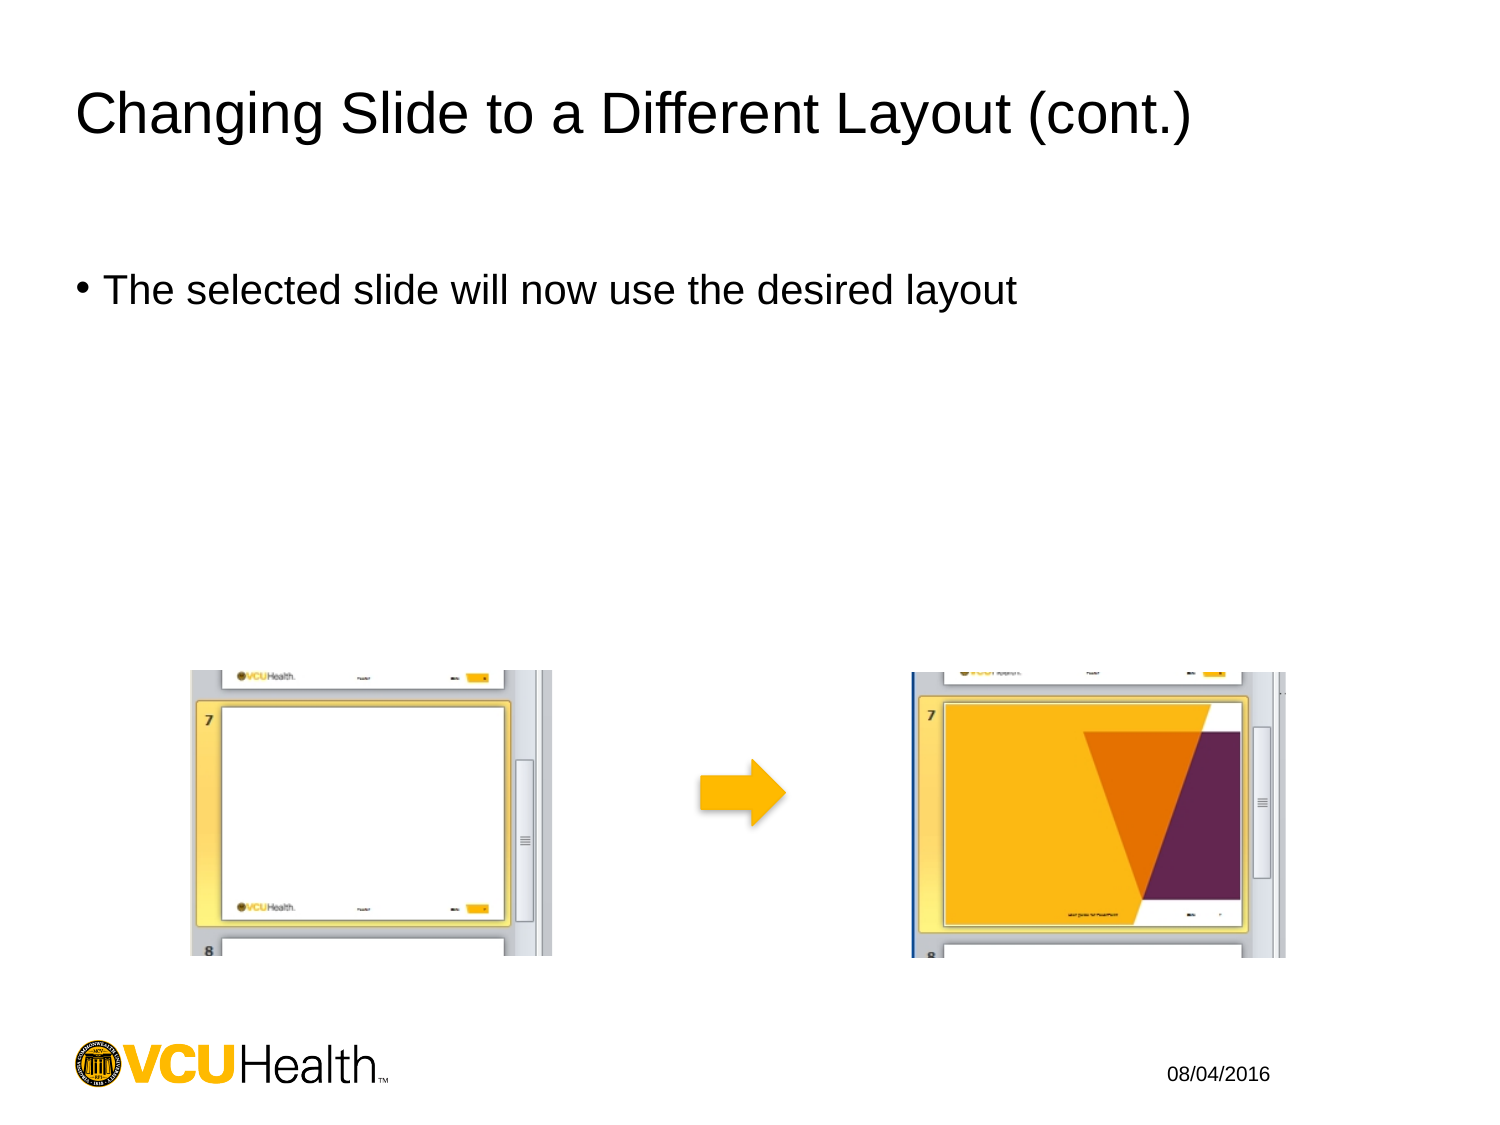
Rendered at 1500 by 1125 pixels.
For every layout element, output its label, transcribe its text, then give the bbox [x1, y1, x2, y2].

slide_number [1061, 1060, 1286, 1086]
picture [189, 670, 553, 956]
picture [0, 974, 526, 1125]
title Changing Slide to a Different Layout (cont.) [75, 75, 1425, 226]
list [911, 671, 1286, 958]
text_box [700, 758, 786, 827]
list The selected slide will now use the desired layout [75, 262, 1425, 594]
